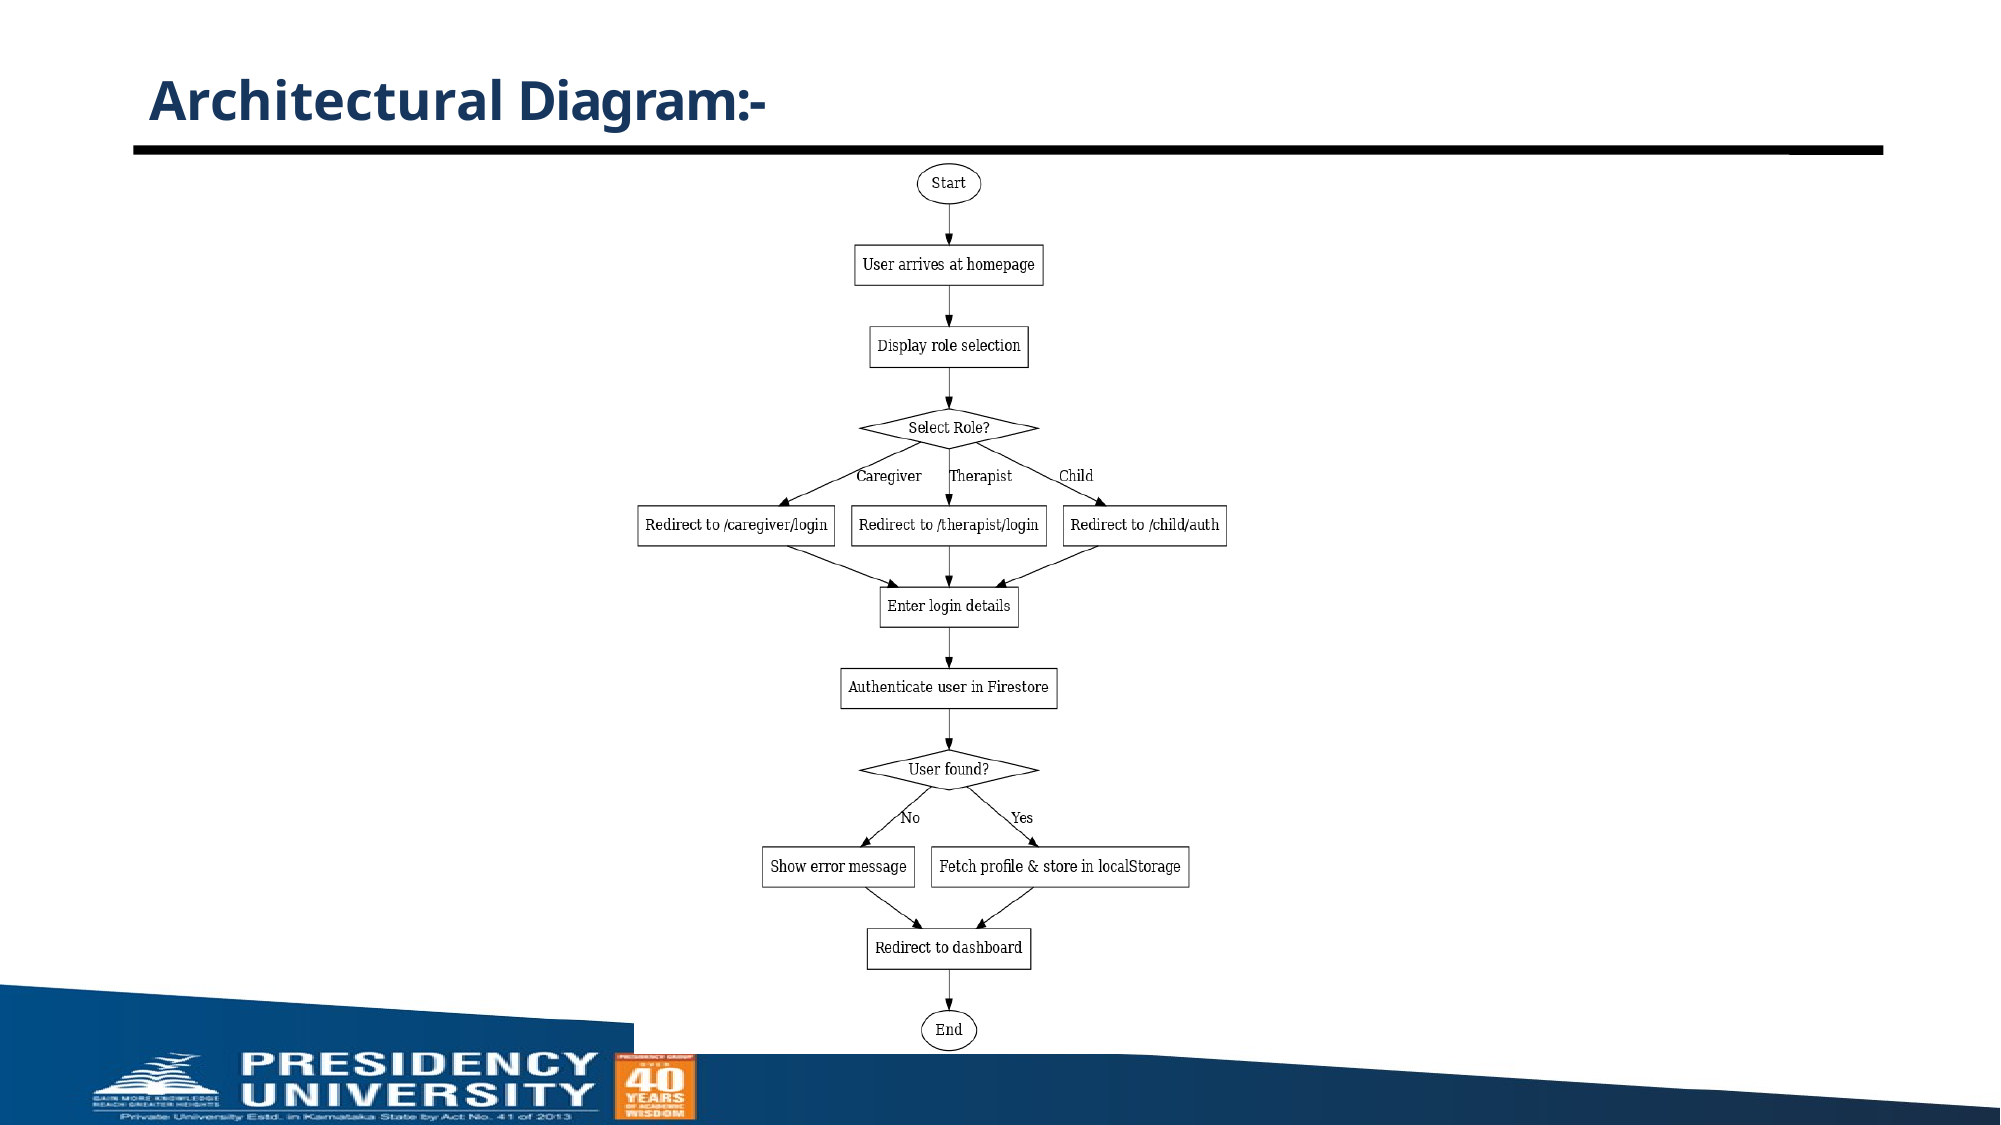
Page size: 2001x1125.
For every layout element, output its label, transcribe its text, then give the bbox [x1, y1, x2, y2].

picture [0, 159, 2000, 1125]
title Architectural Diagram:- [134, 65, 1866, 138]
